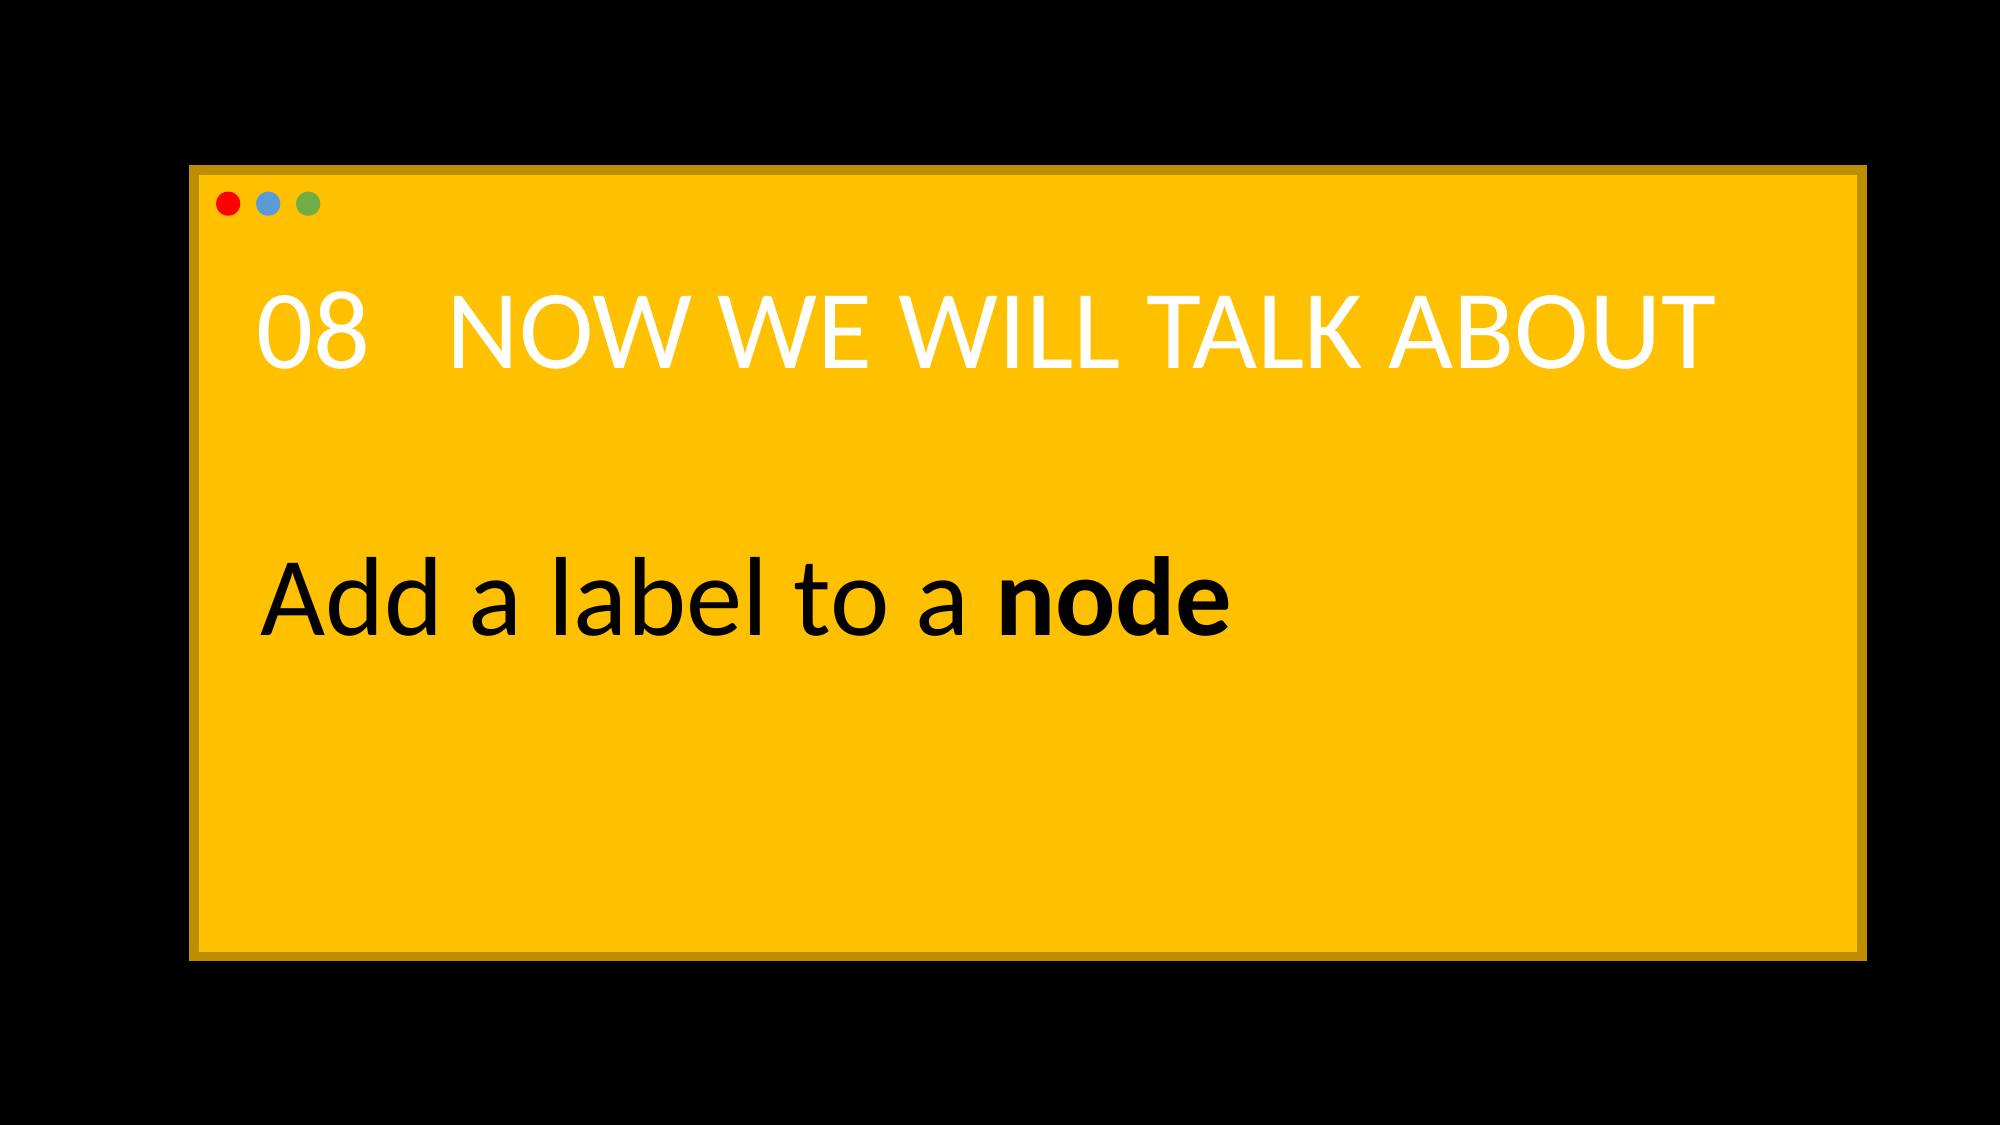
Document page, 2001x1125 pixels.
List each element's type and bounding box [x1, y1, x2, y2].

text_box [193, 170, 1863, 957]
